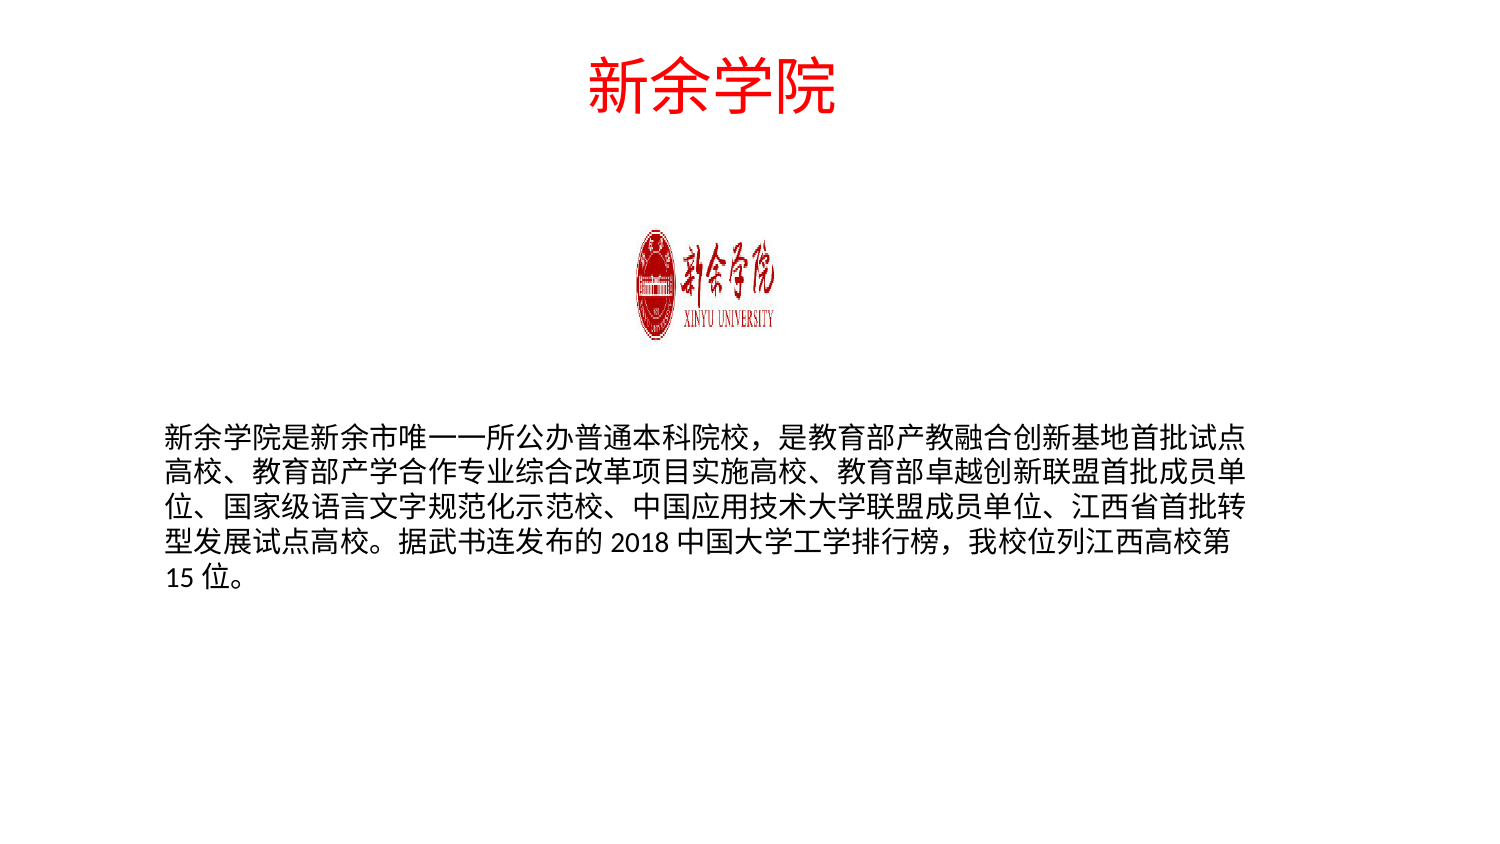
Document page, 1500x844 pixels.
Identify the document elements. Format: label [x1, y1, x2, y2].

picture [629, 210, 780, 361]
